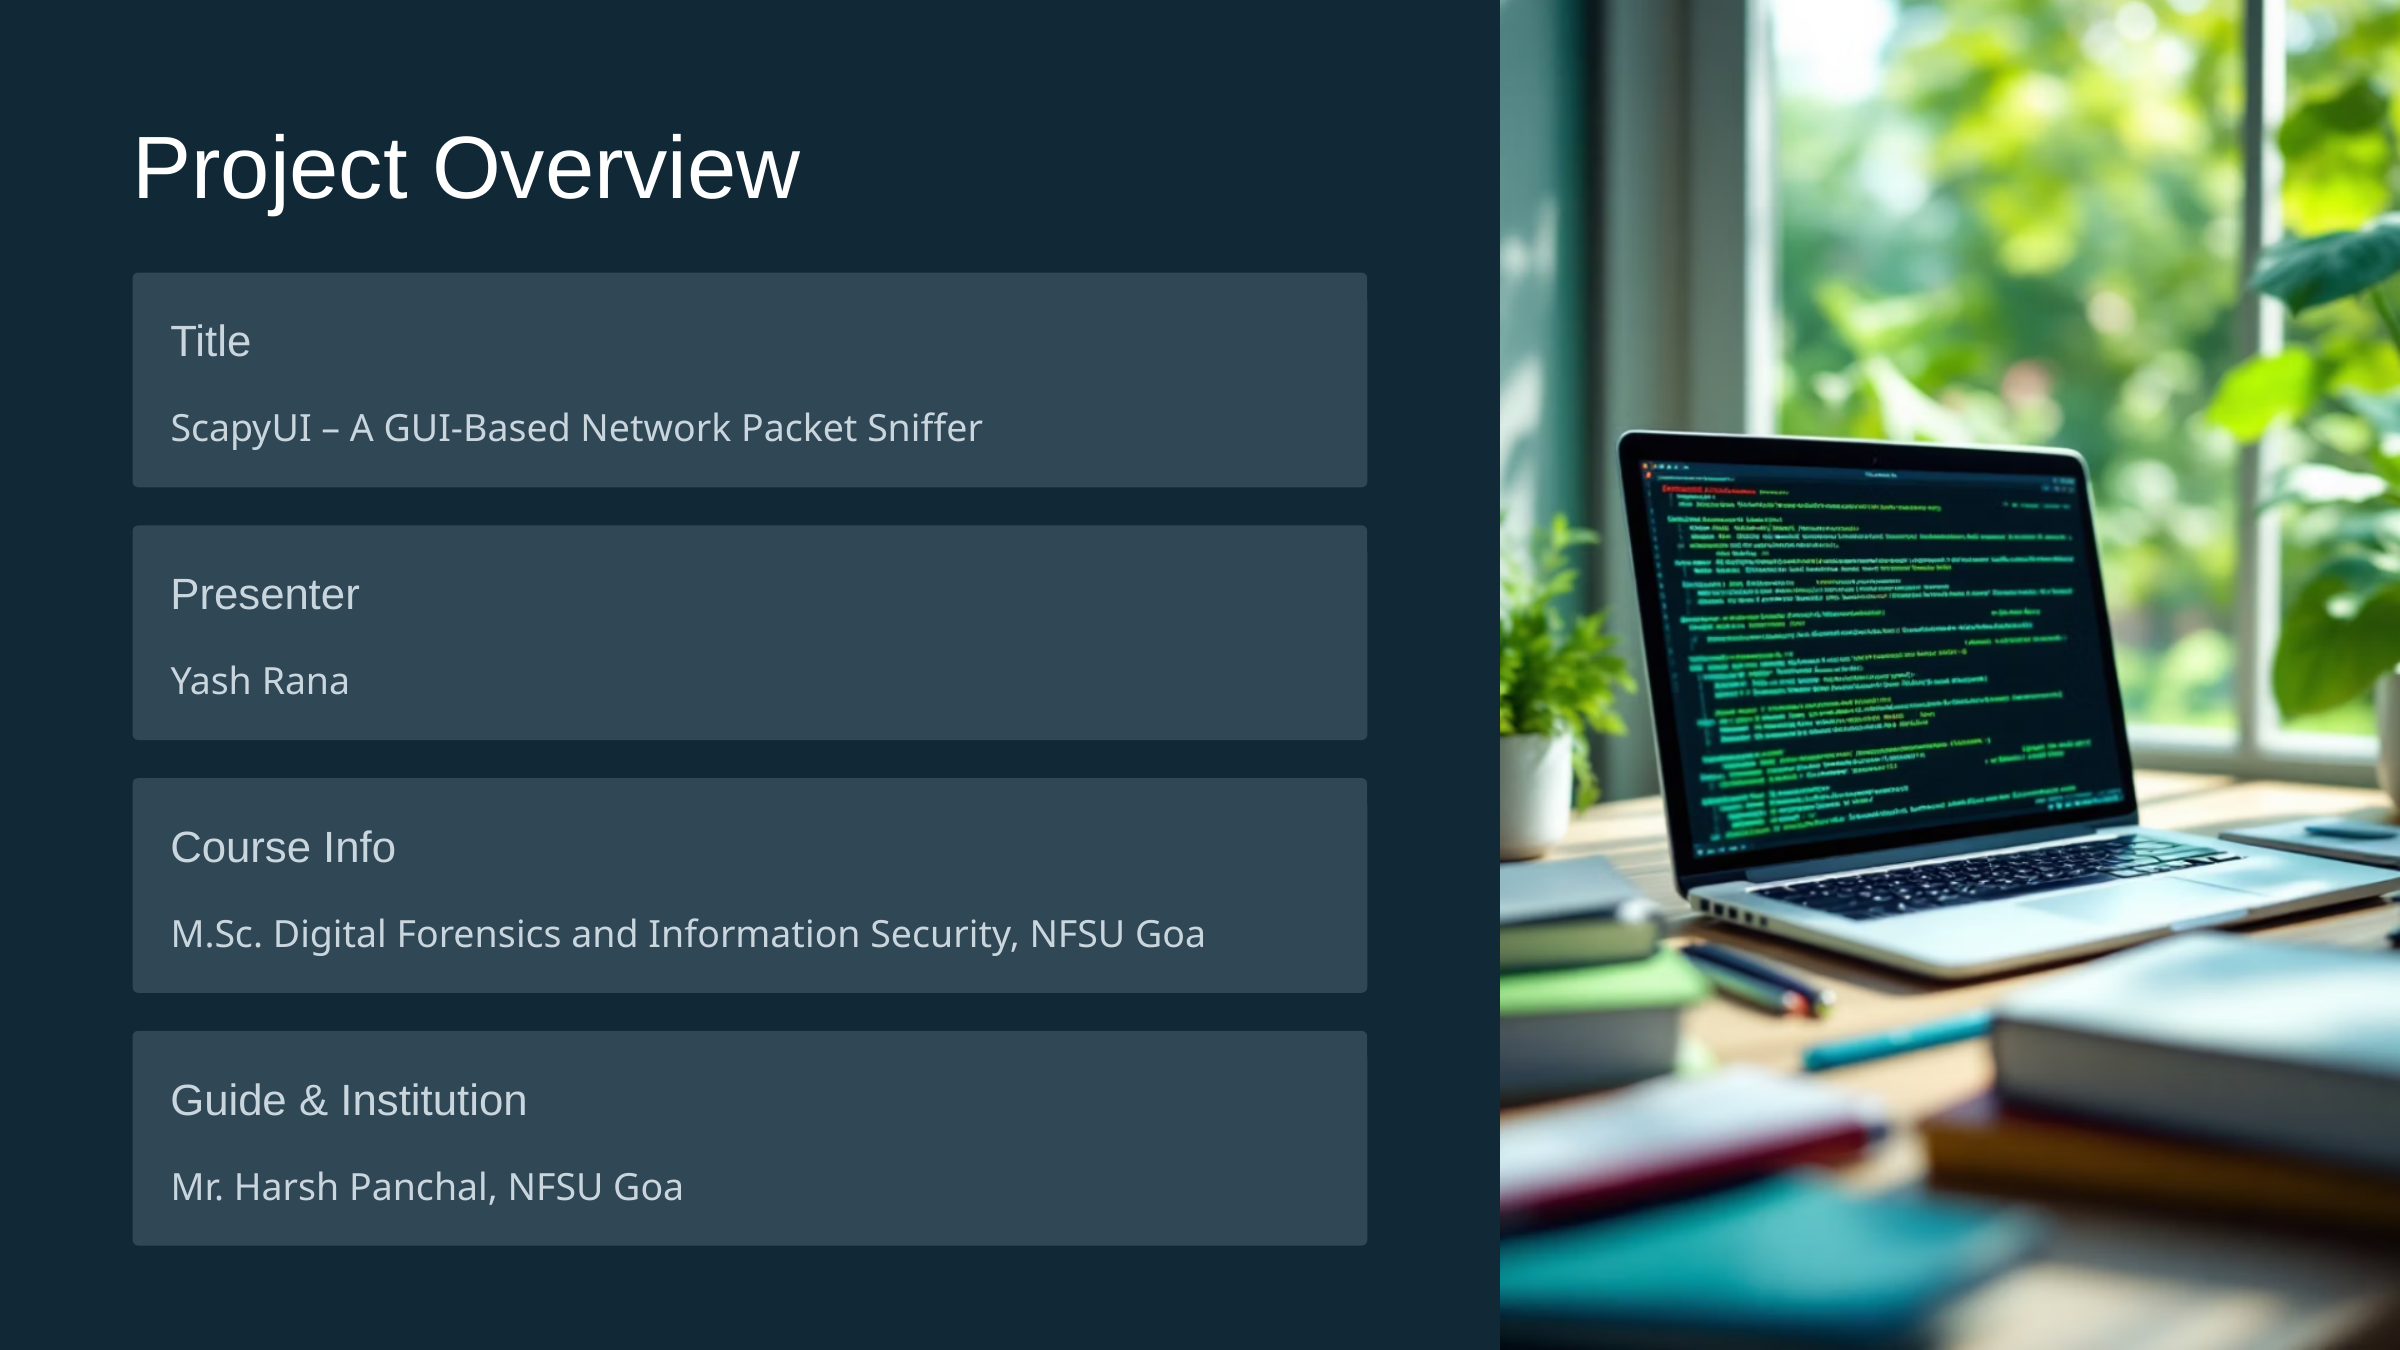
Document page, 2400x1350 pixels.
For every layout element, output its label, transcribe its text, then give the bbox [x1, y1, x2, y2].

text_box [132, 1030, 1368, 1246]
text_box Yash Rana [170, 641, 1330, 703]
text_box [132, 525, 1368, 741]
text_box Presenter [170, 563, 617, 619]
text_box M.Sc. Digital Forensics and Information Security, NFSU Goa [170, 894, 1330, 956]
text_box [132, 778, 1368, 993]
picture [1499, 0, 2400, 1350]
text_box Guide & Institution [170, 1068, 660, 1125]
text_box [132, 272, 1368, 488]
text_box Mr. Harsh Panchal, NFSU Goa [170, 1147, 1330, 1208]
text_box Course Info [170, 815, 617, 872]
text_box Title [170, 310, 617, 367]
text_box ScapyUI – A GUI-Based Network Packet Sniffer [170, 388, 1330, 450]
text_box Project Overview [132, 104, 1037, 216]
